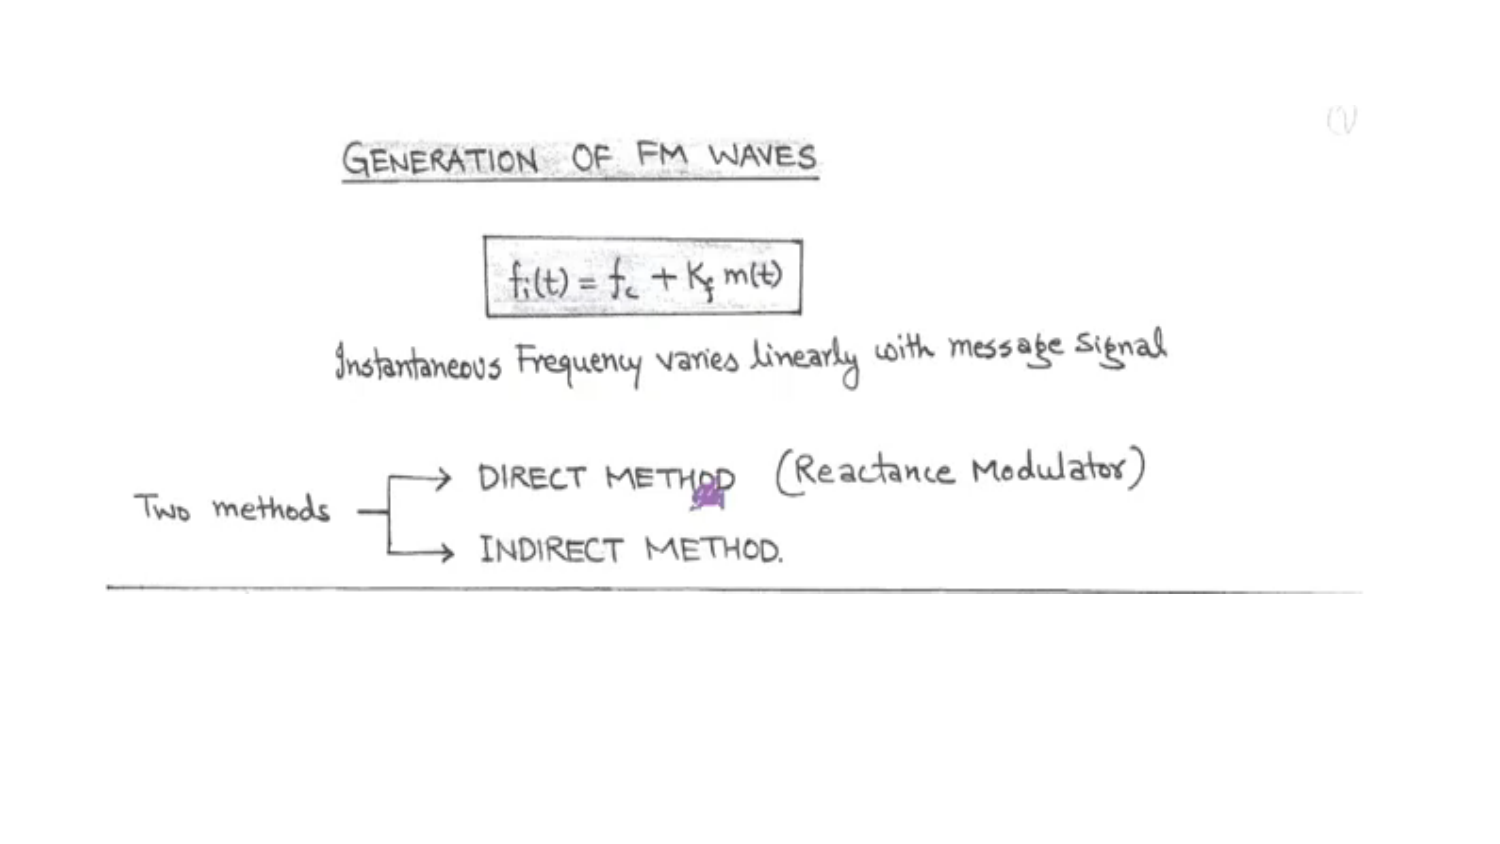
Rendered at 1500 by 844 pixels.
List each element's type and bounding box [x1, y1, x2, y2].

picture [91, 104, 1390, 594]
